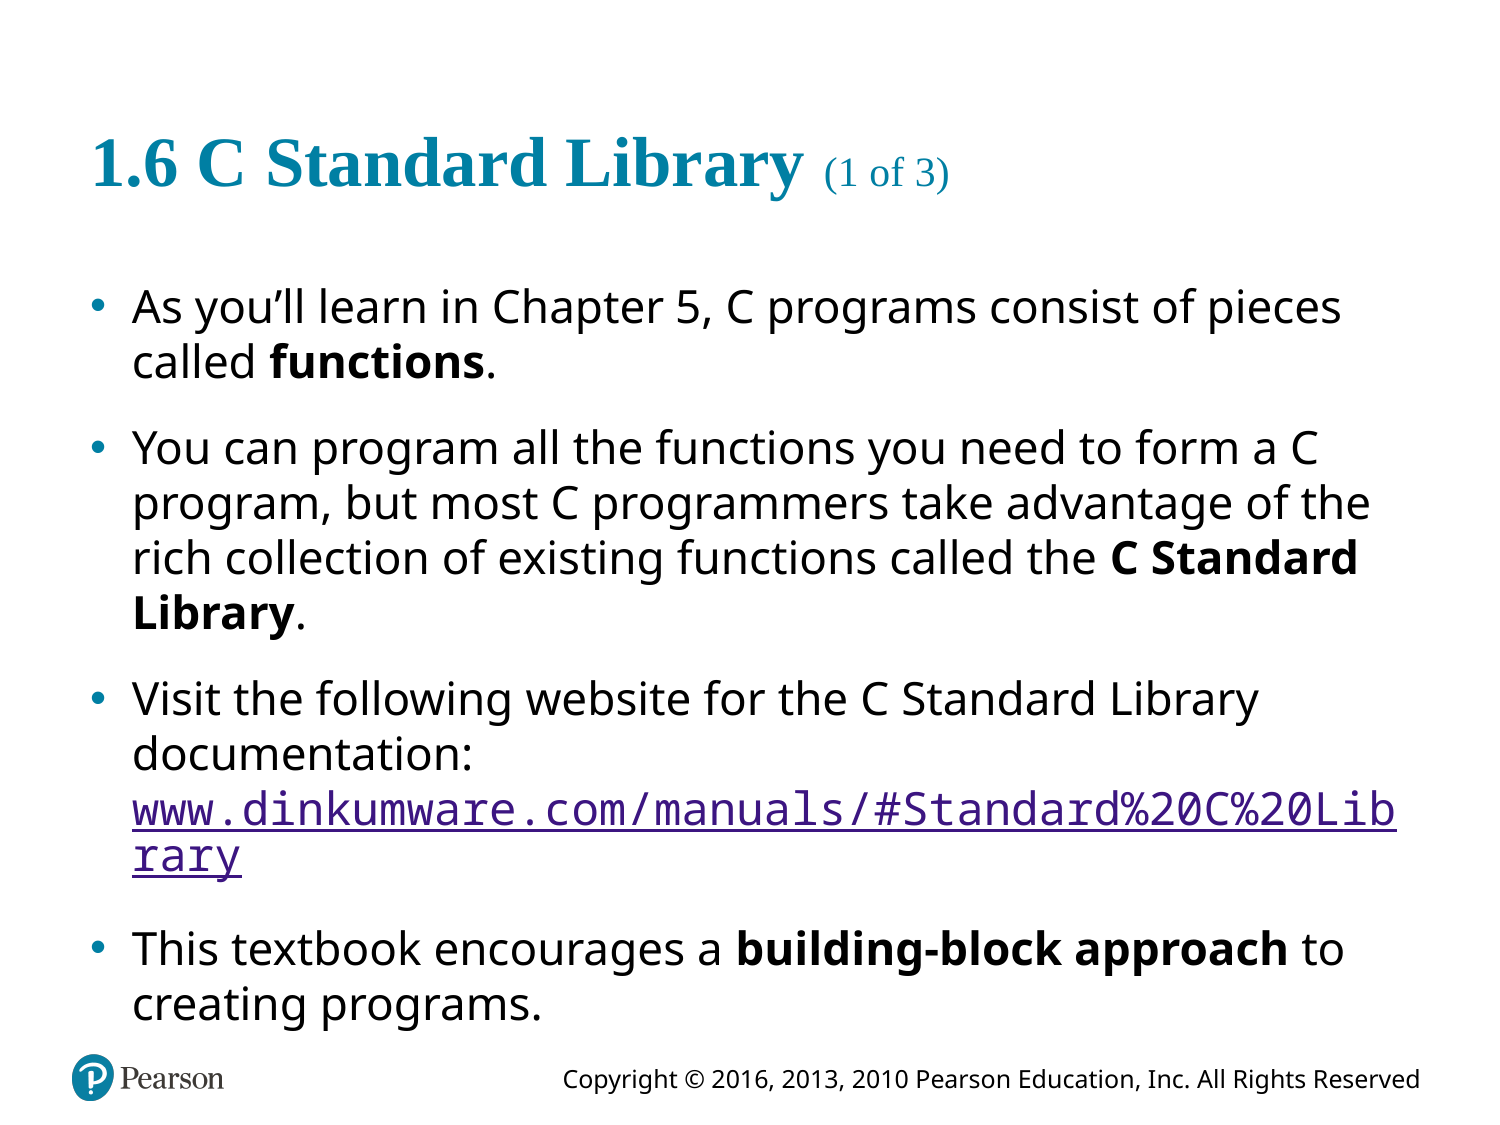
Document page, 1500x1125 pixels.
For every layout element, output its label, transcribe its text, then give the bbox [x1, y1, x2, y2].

picture [98, 1054, 224, 1101]
picture [72, 1054, 88, 1070]
picture [72, 1087, 83, 1101]
title 1.6 C Standard Library (1 of 3) [75, 35, 1425, 216]
list As you’ll learn in Chapter 5, C programs consist of pieces called functions. You can program all the functions you need to form a C program, but most C programmers take advantage of the rich collection of existing functions called the C Standard Library. Visit the following website for the C Standard Library documentation: www.dinkumware.com/manuals/#Standard%20C%20Library This textbook encourages a building-block approach to creating programs. [75, 262, 1425, 1005]
picture [80, 1063, 106, 1088]
